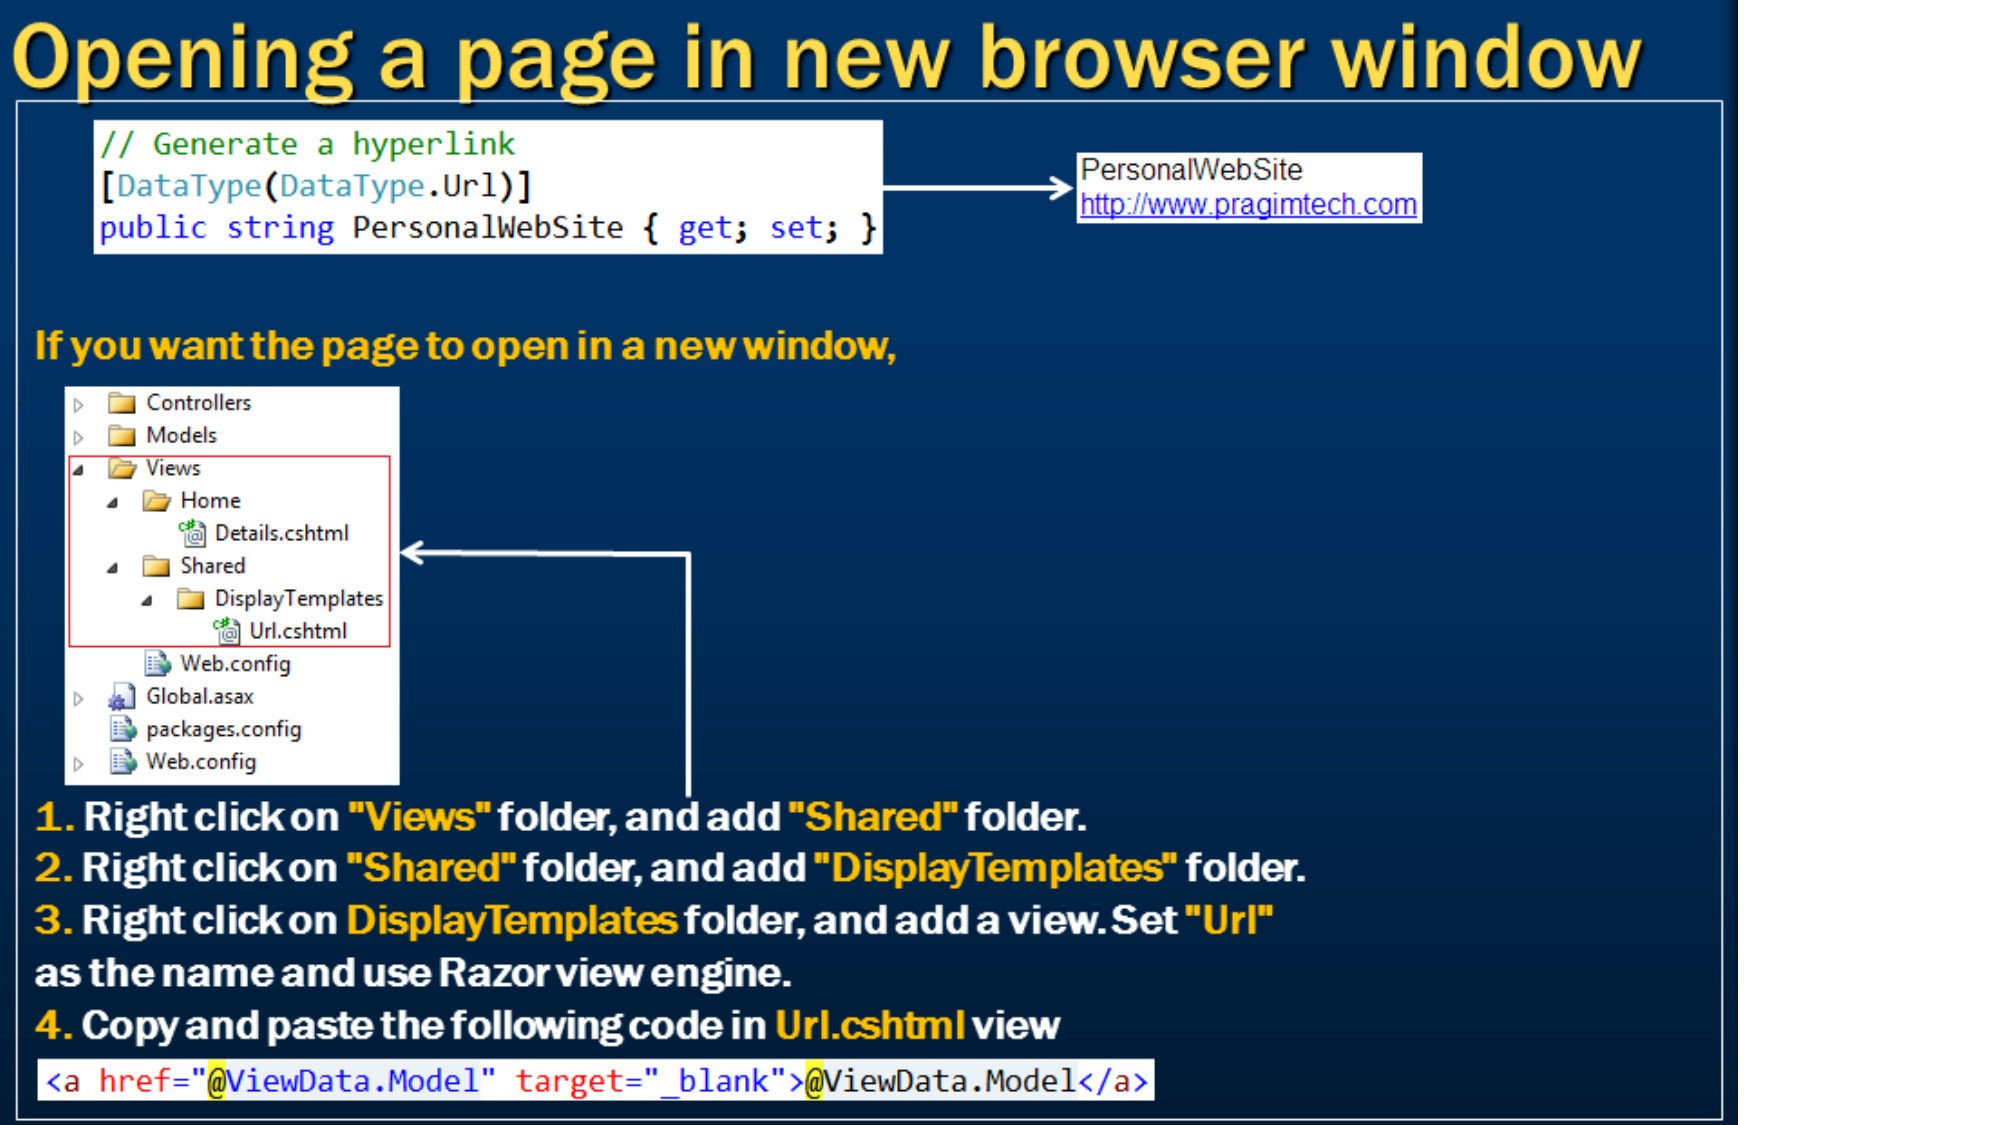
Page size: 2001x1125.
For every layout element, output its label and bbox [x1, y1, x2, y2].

list [0, 0, 1738, 1125]
